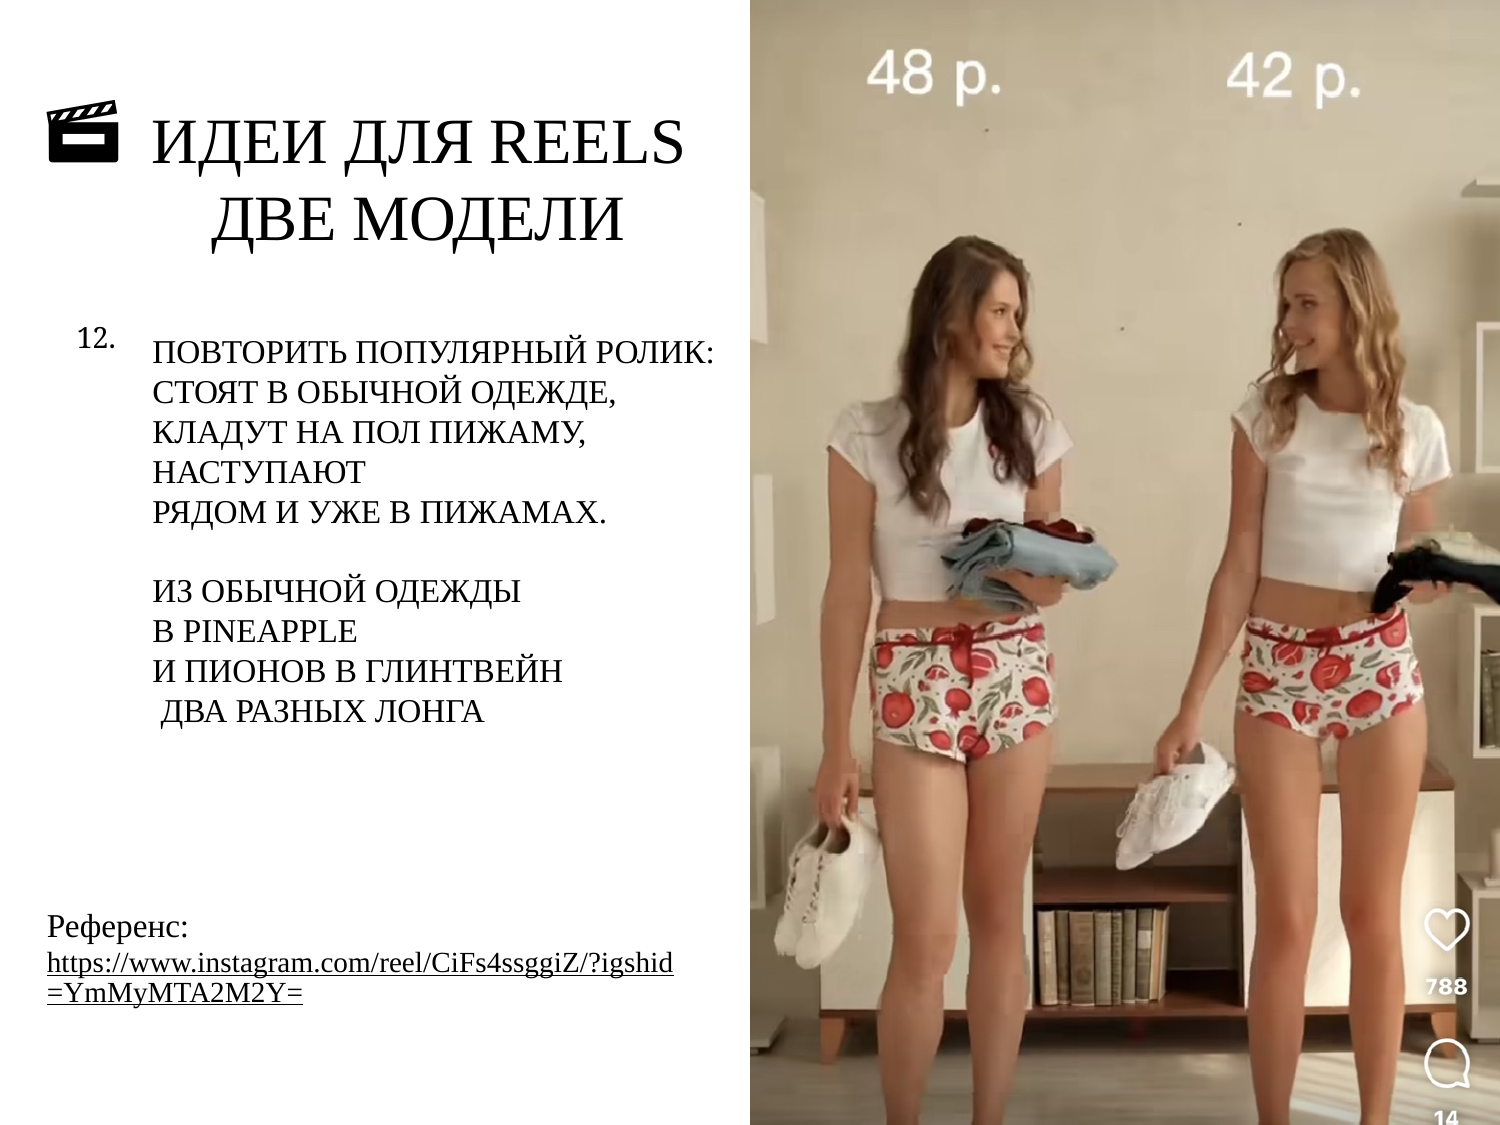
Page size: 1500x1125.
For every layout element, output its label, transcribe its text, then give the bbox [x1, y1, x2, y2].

text_box Референс: https://www.instagram.com/reel/CiFs4ssggiZ/?igshid=YmMyMTA2M2Y= [46, 902, 680, 1014]
picture [40, 89, 125, 174]
title ИДЕИ ДЛЯ REELS ДВЕ МОДЕЛИ [150, 94, 744, 287]
picture [749, 0, 1500, 1125]
text_box 12. [74, 317, 124, 355]
text_box ПОВТОРИТЬ ПОПУЛЯРНЫЙ РОЛИК: СТОЯТ В ОБЫЧНОЙ ОДЕЖДЕ, КЛАДУТ НА ПОЛ ПИЖАМУ, НАСТУПАЮТ РЯДОМ И УЖЕ В ПИЖАМАХ. ИЗ ОБЫЧНОЙ ОДЕЖДЫ В PINEAPPLE И ПИОНОВ В ГЛИНТВЕЙН ДВА РАЗНЫХ ЛОНГА [152, 328, 744, 810]
